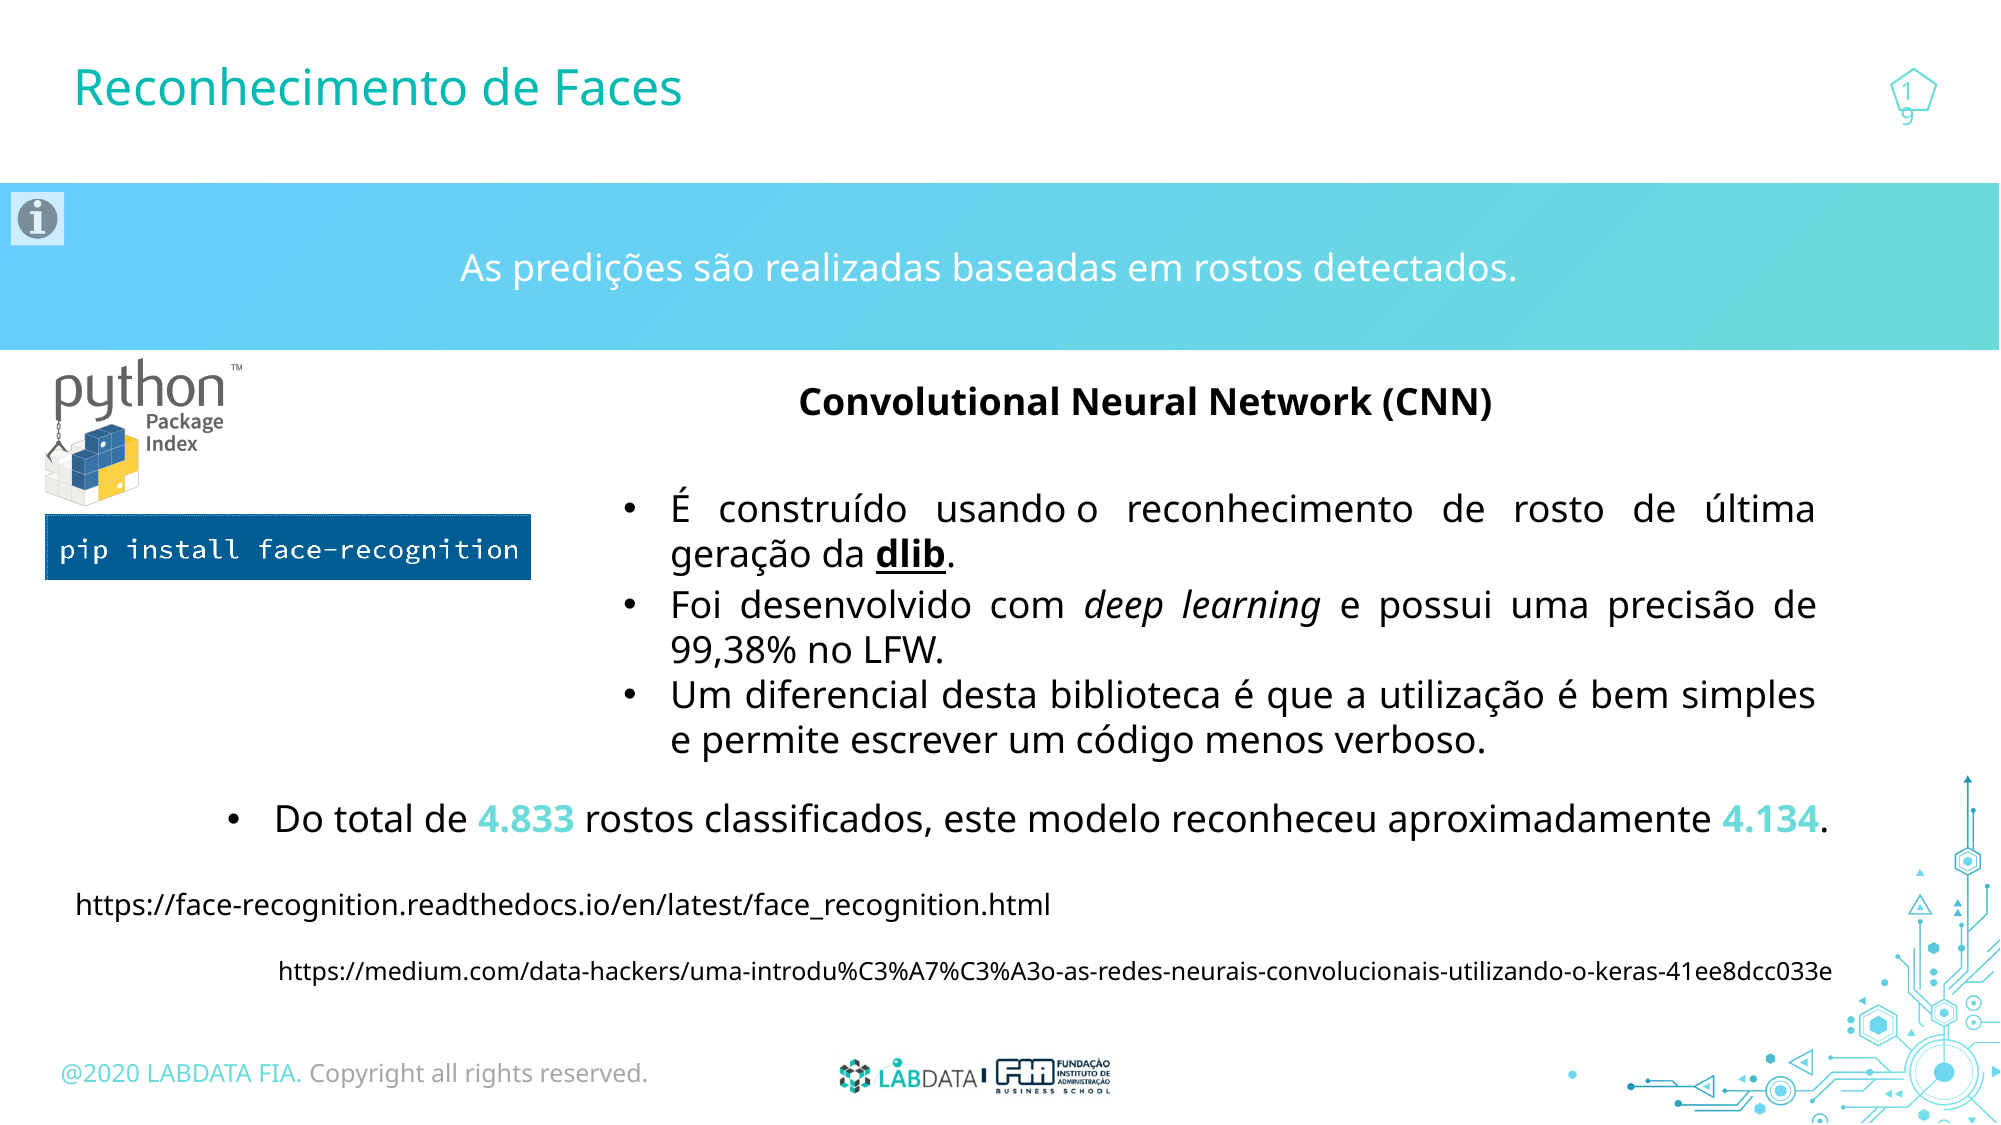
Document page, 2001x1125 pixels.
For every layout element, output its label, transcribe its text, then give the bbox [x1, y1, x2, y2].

picture [45, 514, 531, 580]
text_box Convolutional Neural Network (CNN) [783, 370, 1509, 431]
text_box [10, 191, 65, 246]
picture [45, 358, 242, 506]
slide_number @2020 LABDATA FIA. Copyright all rights reserved. [45, 1042, 721, 1103]
picture [835, 1046, 1116, 1101]
text_box [1890, 67, 1938, 112]
text_box Do total de 4.833 rostos classificados, este modelo reconheceu aproximadamente 4.134. [212, 788, 1567, 893]
picture [1567, 775, 2000, 1123]
text_box https://medium.com/data-hackers/uma-introdu%C3%A7%C3%A3o-as-redes-neurais-convolucionais-utilizando-o-keras-41ee8dcc033e [263, 947, 1567, 993]
text_box 19 [1885, 62, 1944, 123]
text_box As predições são realizadas baseadas em rostos detectados. [0, 182, 2000, 350]
text_box Reconhecimento de Faces [58, 27, 1146, 145]
text_box É construído usando o reconhecimento de rosto de última geração da dlib. Foi desenvolvido com deep learning e possui uma precisão de 99,38% no LFW. Um diferencial desta biblioteca é que a utilização é bem simples e permite escrever um código menos verboso. [608, 477, 1833, 769]
text_box https://face-recognition.readthedocs.io/en/latest/face_recognition.html [60, 878, 1068, 929]
